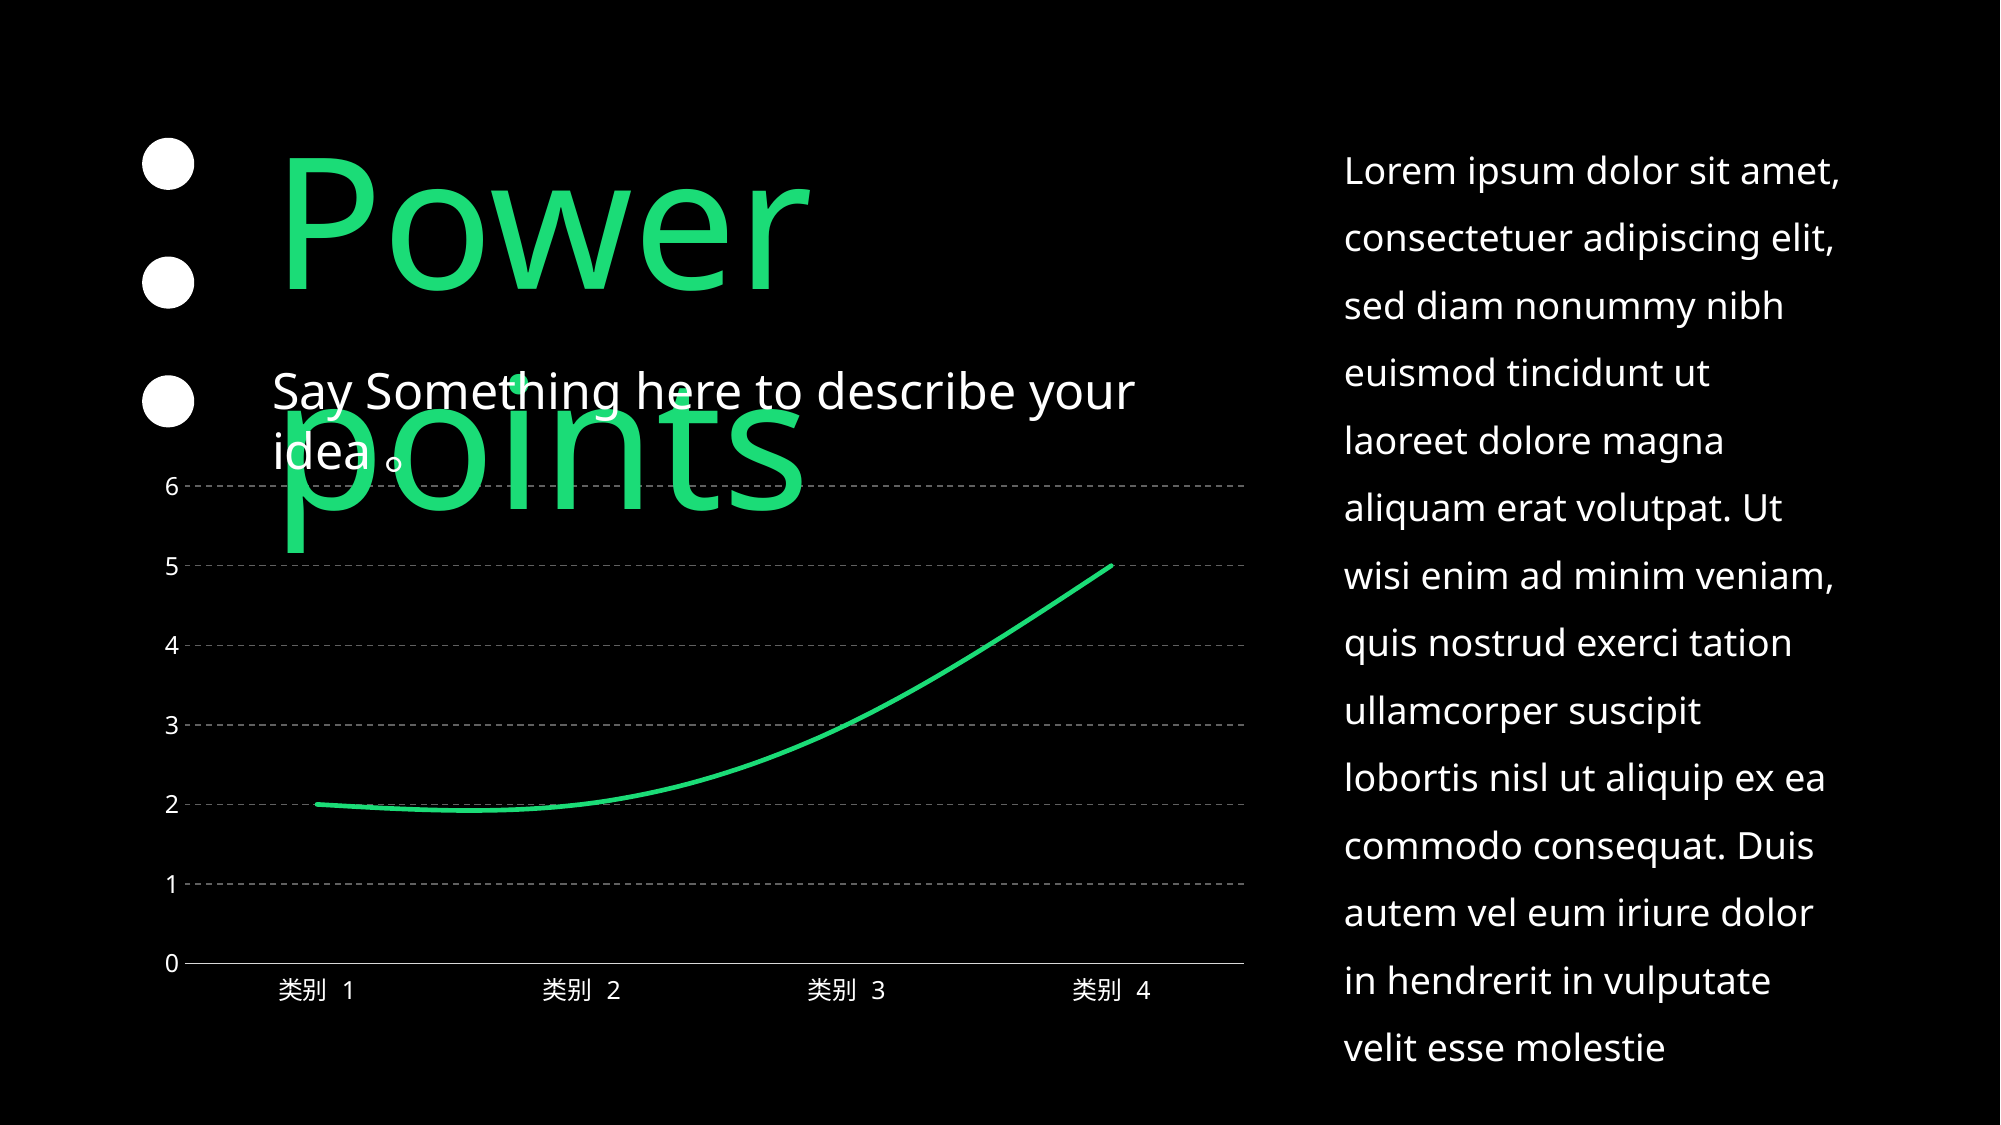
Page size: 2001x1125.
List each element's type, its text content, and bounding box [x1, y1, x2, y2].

chart [142, 457, 1267, 1019]
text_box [142, 137, 195, 428]
text_box Lorem ipsum dolor sit amet, consectetuer adipiscing elit, sed diam nonummy nibh euismod tincidunt ut laoreet dolore magna aliquam erat volutpat. Ut wisi enim ad minim veniam, quis nostrud exerci tation ullamcorper suscipit lobortis nisl ut aliquip ex ea commodo consequat. Duis autem vel eum iriure dolor in hendrerit in vulputate velit esse molestie [1329, 116, 1858, 1077]
text_box Say Something here to describe your idea。 [257, 351, 1256, 457]
text_box Power points [257, 99, 1267, 457]
